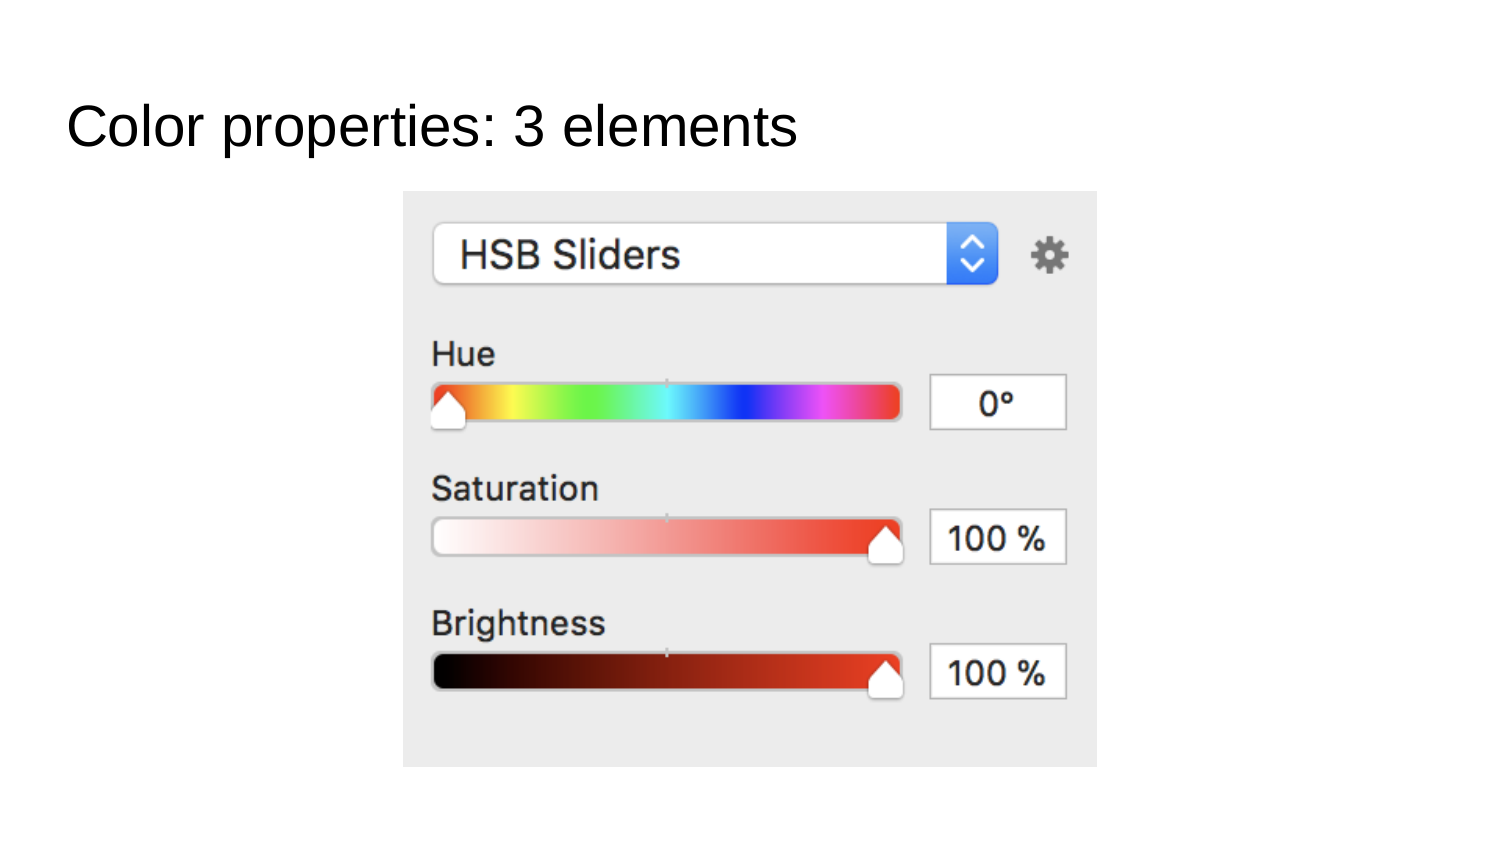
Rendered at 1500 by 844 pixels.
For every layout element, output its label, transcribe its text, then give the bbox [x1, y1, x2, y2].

picture [402, 191, 1098, 768]
title Color properties: 3 elements [51, 72, 1449, 167]
